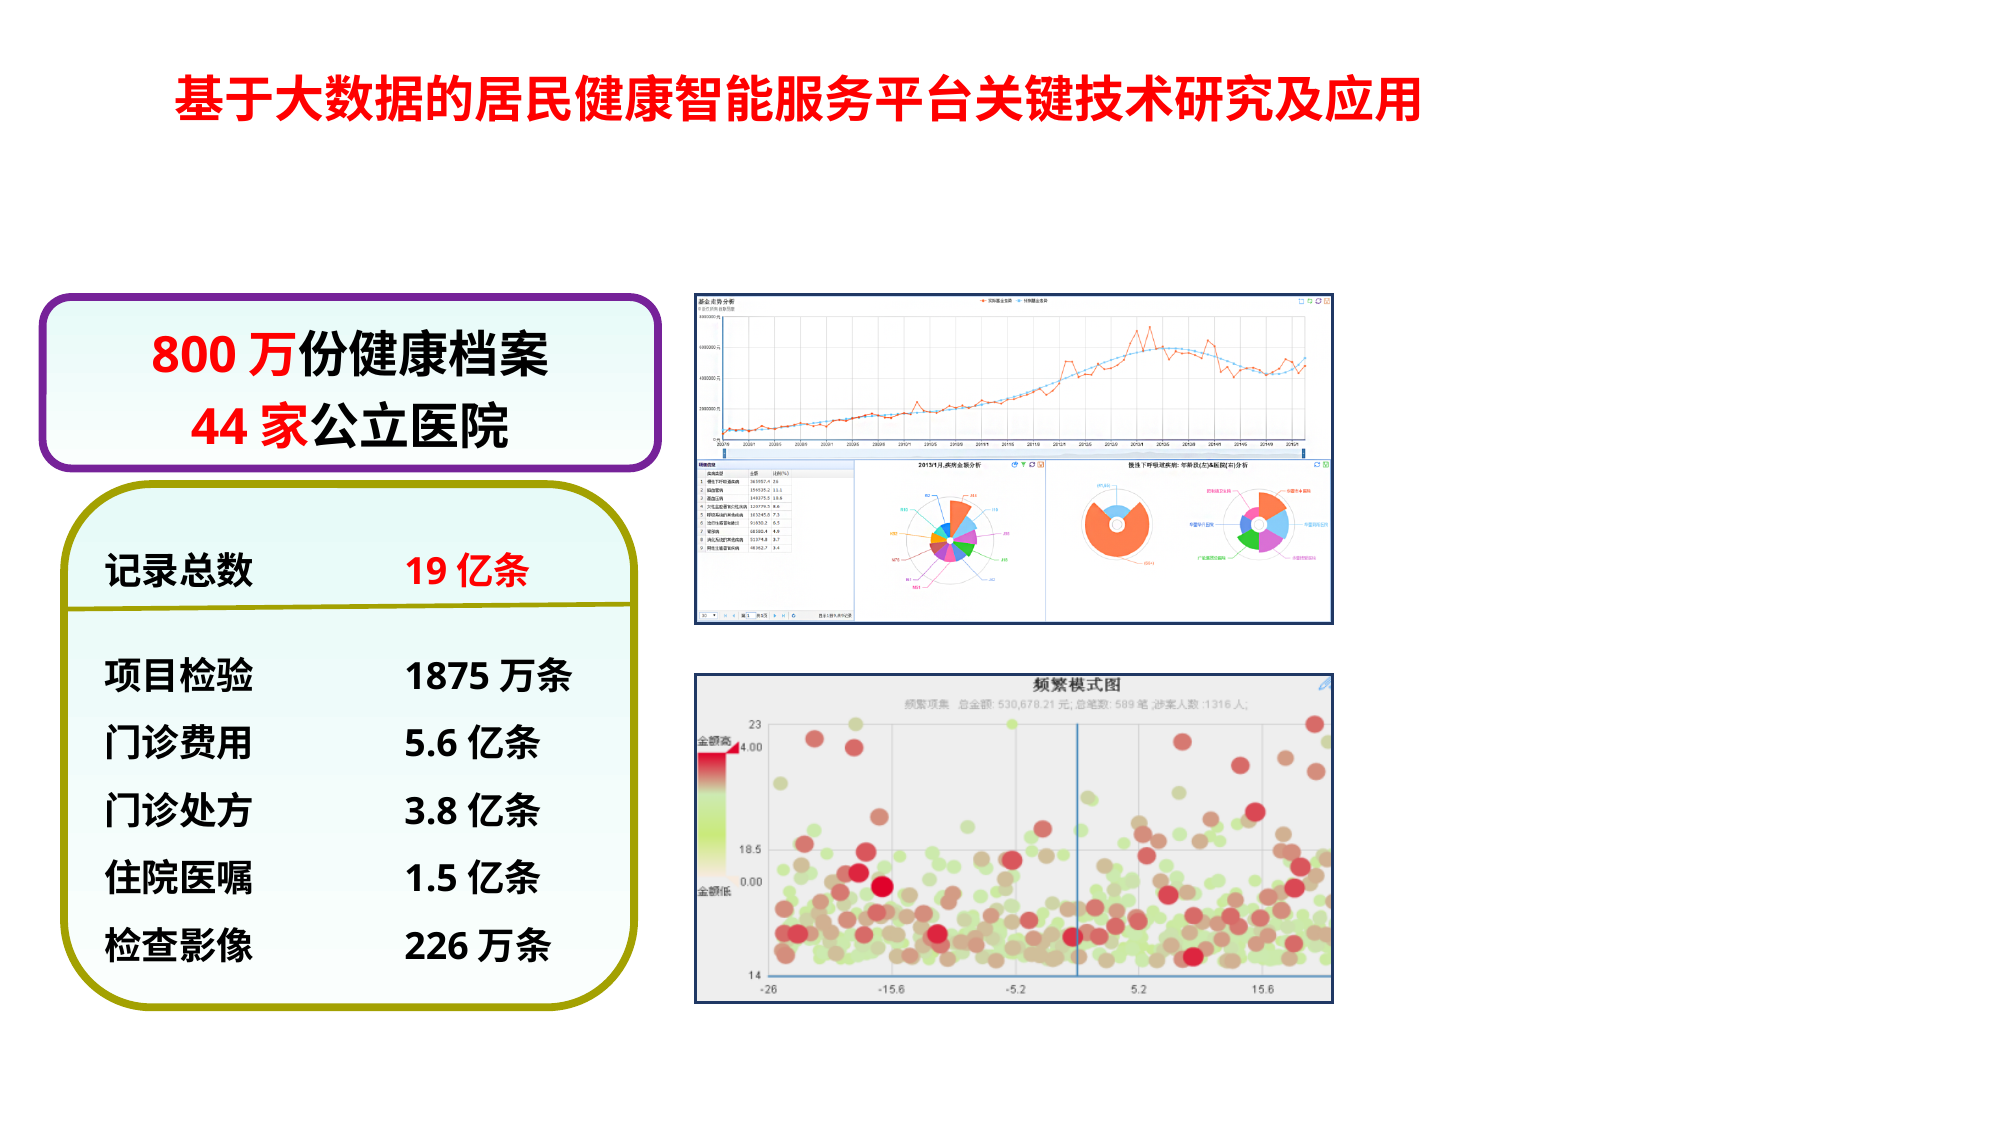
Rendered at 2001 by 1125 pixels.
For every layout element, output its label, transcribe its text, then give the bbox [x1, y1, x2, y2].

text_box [64, 484, 635, 1008]
text_box 基于大数据的居民健康智能服务平台关键技术研究及应用 [159, 60, 1465, 136]
picture [696, 675, 1332, 1001]
text_box 800万份健康档案 44家公立医院 [42, 296, 658, 469]
picture [696, 296, 1332, 622]
